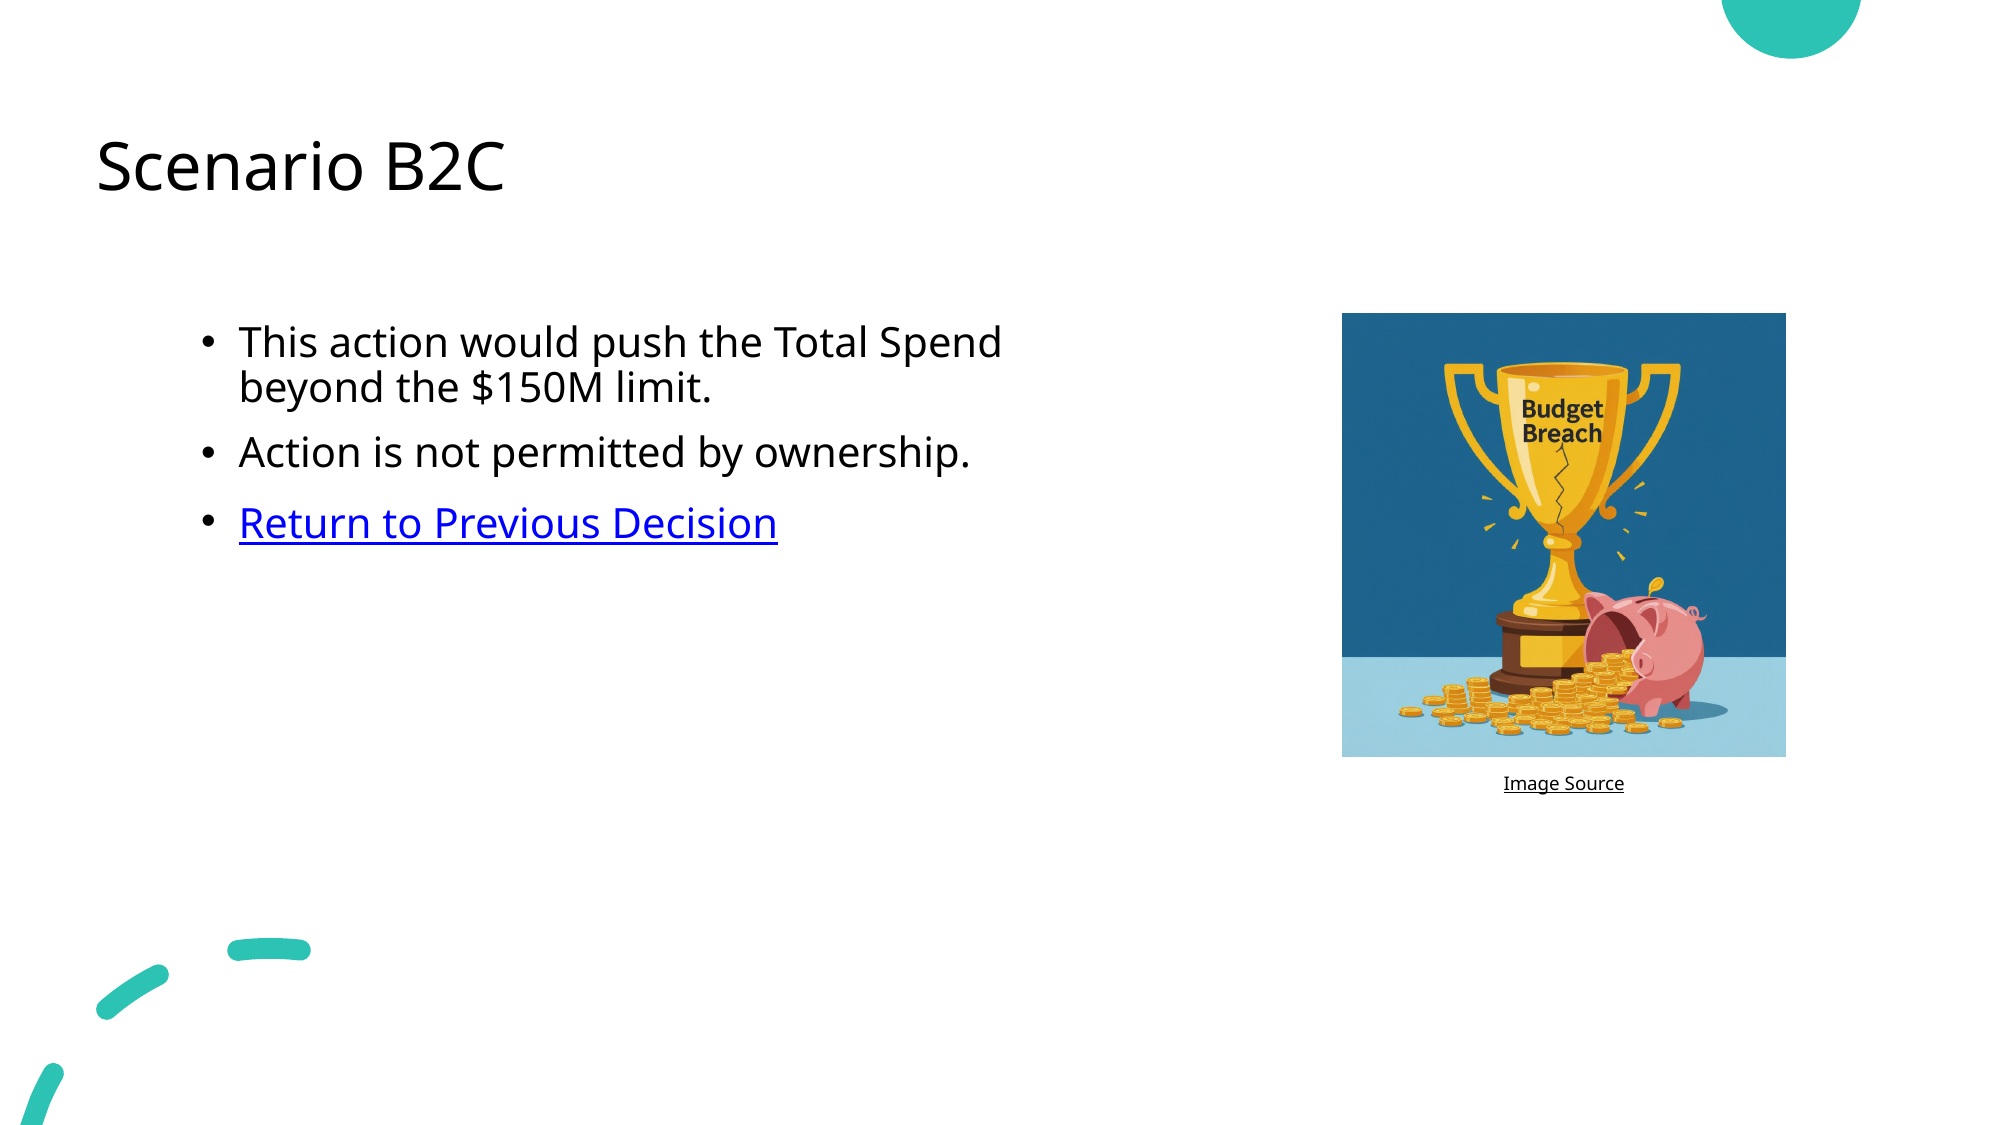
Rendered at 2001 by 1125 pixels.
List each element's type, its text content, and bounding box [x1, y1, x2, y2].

title Scenario B2C [88, 59, 1814, 278]
text_box Image Source [1342, 771, 1786, 797]
picture [1342, 313, 1786, 757]
list This action would push the Total Spend beyond the $150M limit. Action is not permitted by ownership. Return to Previous Decision [193, 313, 1161, 947]
